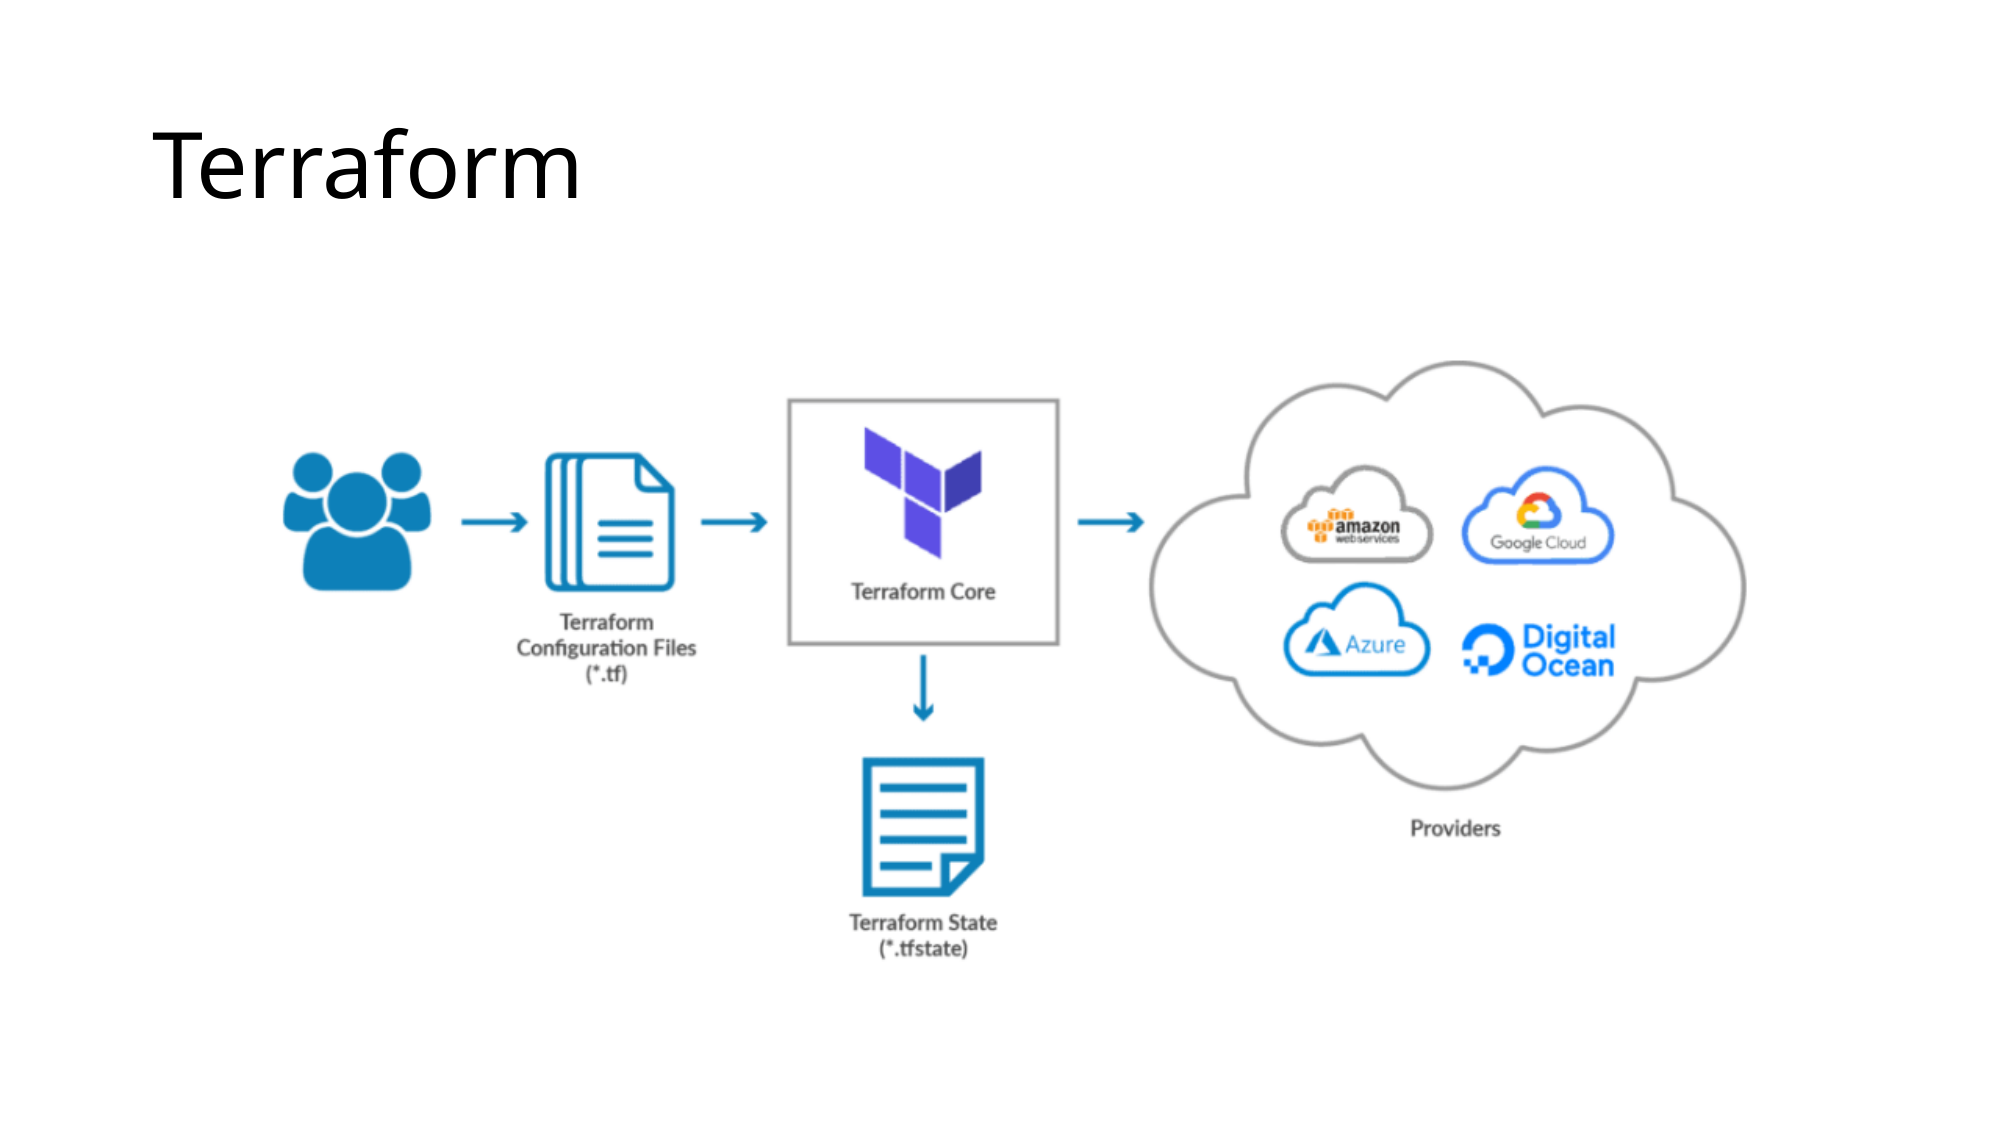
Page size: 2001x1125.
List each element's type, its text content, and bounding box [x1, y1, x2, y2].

title Terraform [137, 59, 1863, 278]
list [238, 328, 1761, 985]
